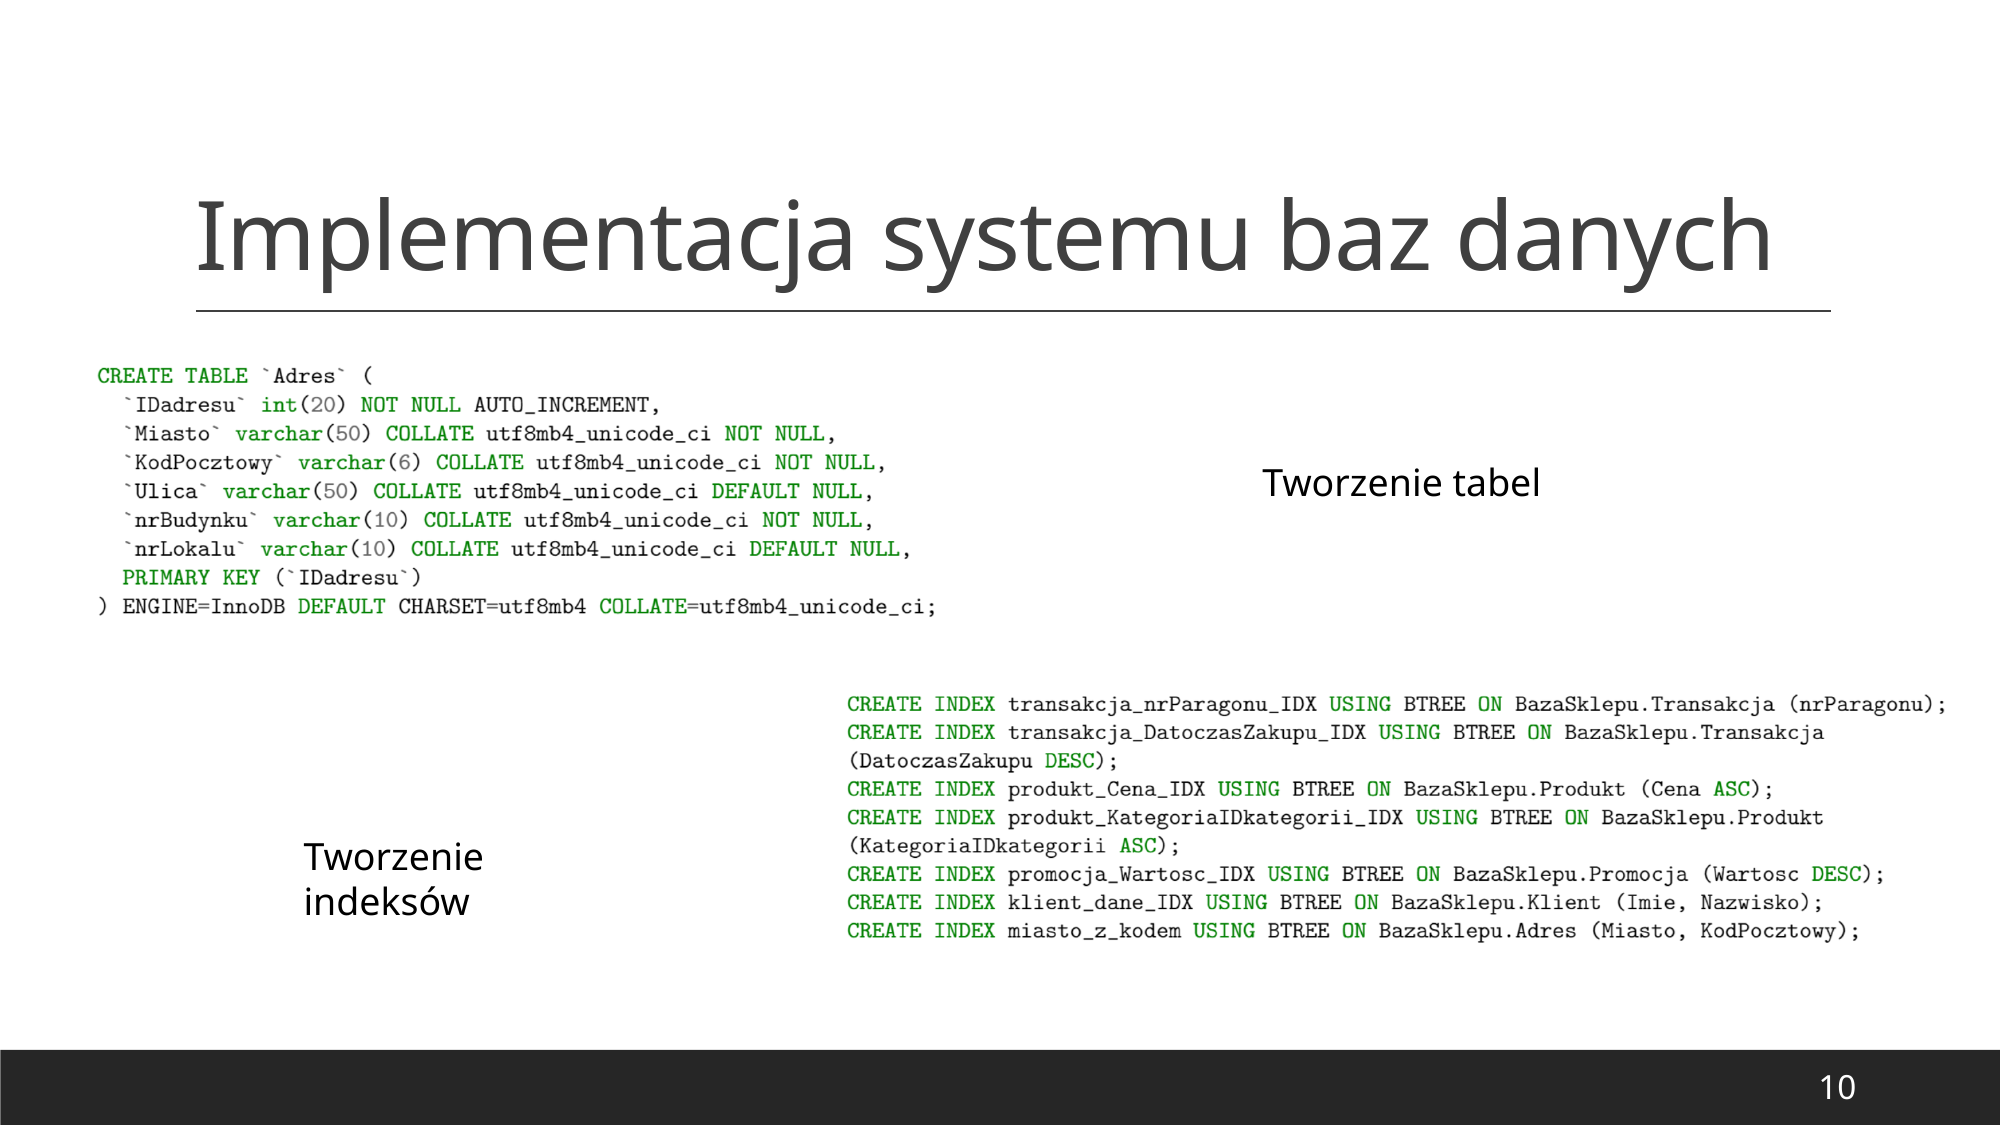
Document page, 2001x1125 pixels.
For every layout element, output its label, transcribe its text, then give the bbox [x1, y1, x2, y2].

text_box Tworzenie tabel [1247, 452, 1563, 512]
text_box Tworzenie indeksów [288, 825, 648, 930]
title Implementacja systemu baz danych [180, 81, 1830, 299]
picture [45, 347, 964, 635]
picture [810, 672, 1970, 966]
slide_number 10 [1803, 1059, 1932, 1119]
